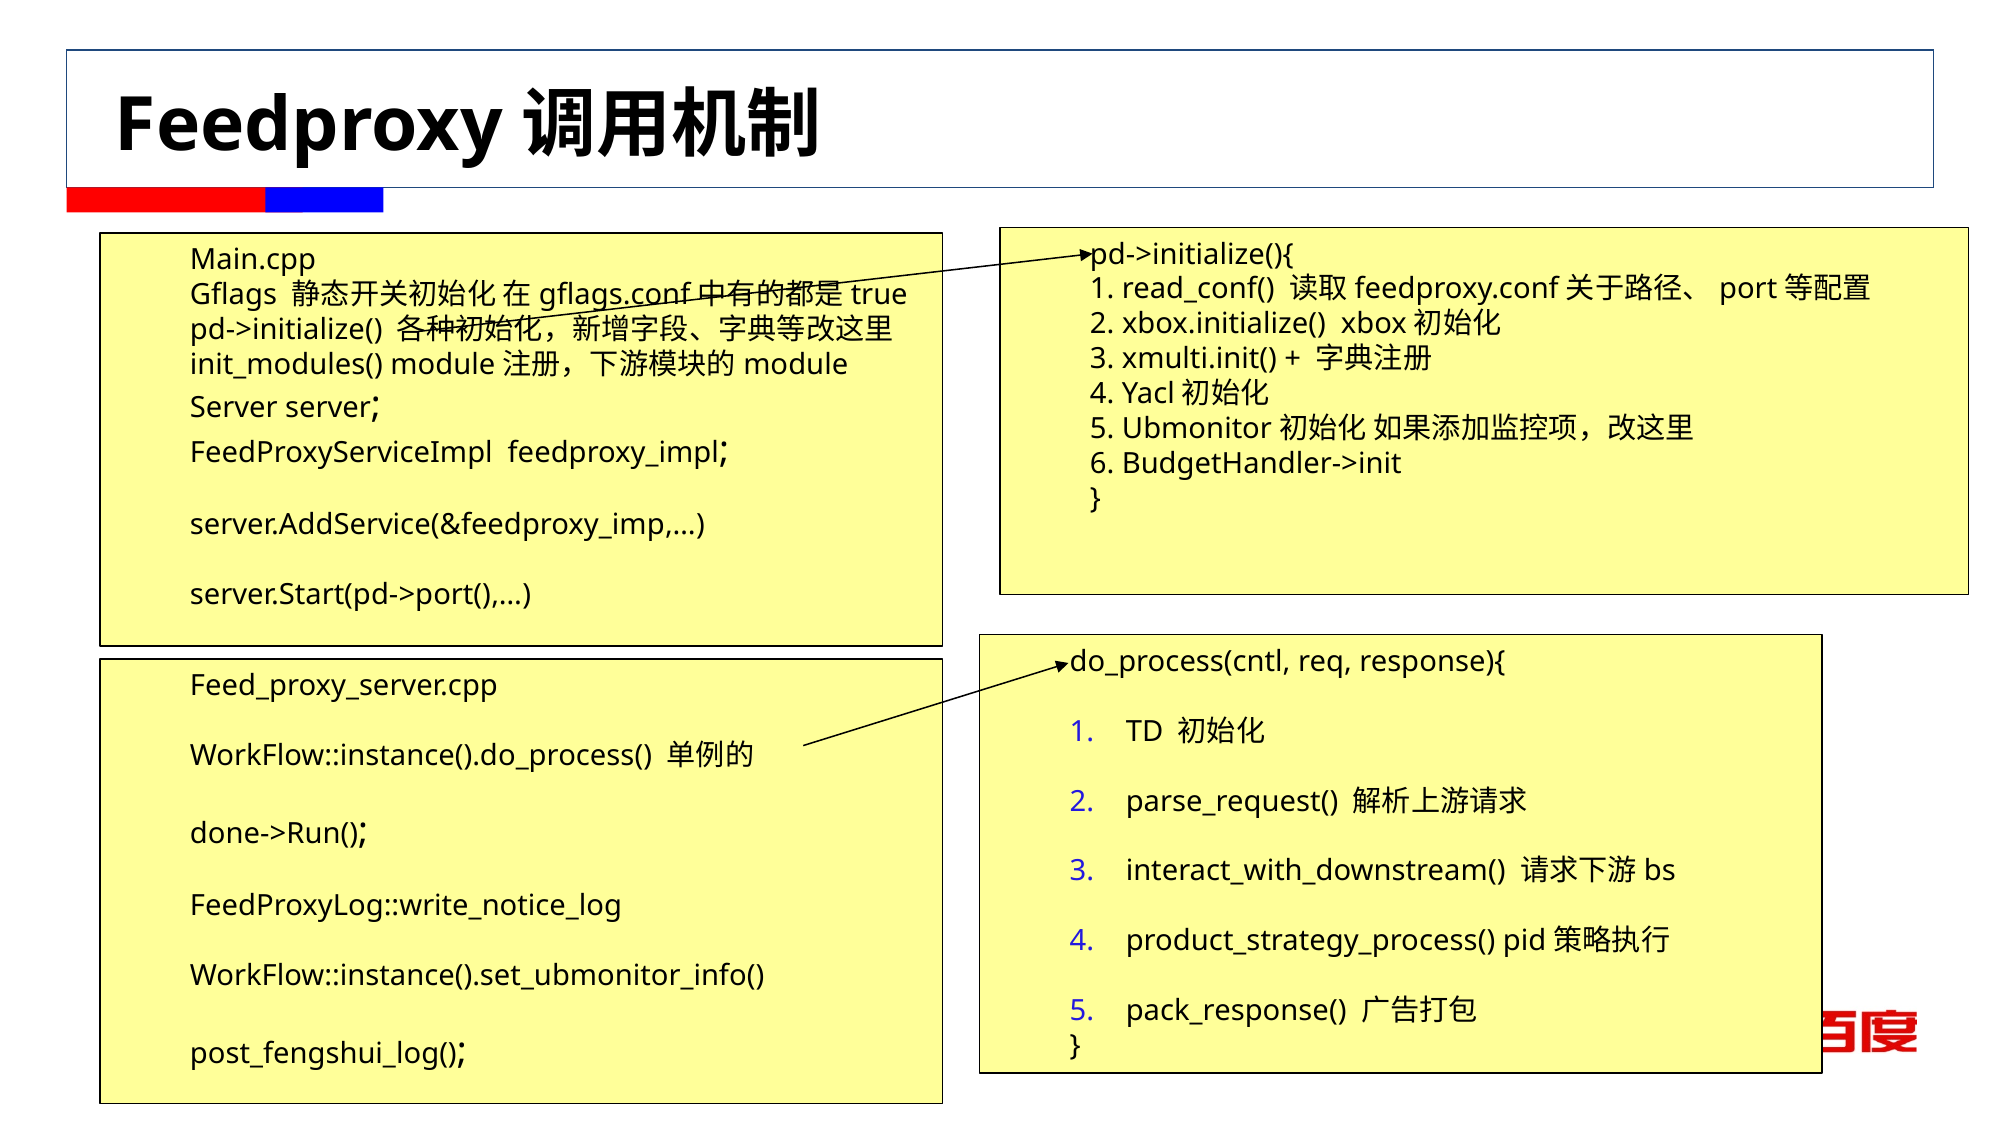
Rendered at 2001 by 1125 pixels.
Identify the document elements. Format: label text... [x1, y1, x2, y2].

text_box Main.cpp Gflags 静态开关初始化 在gflags.conf中有的都是true pd->initialize() 各种初始化，新增字段、字典等改这里 init_modules() module注册，下游模块的module Server server; FeedProxyServiceImpl feedproxy_impl; server.AddService(&feedproxy_imp,…) server.Start(pd->port(),…) [99, 232, 943, 646]
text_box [802, 662, 1069, 746]
text_box do_process(cntl, req, response){ TD 初始化 parse_request() 解析上游请求 interact_with_downstream() 请求下游bs product_strategy_process() pid策略执行 pack_response() 广告打包 } [979, 634, 1823, 1073]
text_box pd->initialize(){ 1. read_conf() 读取feedproxy.conf关于路径、port等配置 2. xbox.initialize() xbox初始化 3. xmulti.init() + 字典注册 4. Yacl初始化 5. Ubmonitor初始化 如果添加监控项，改这里 6. BudgetHandler->init } [999, 227, 1969, 595]
title Feedproxy调用机制 [99, 56, 1901, 185]
text_box Feed_proxy_server.cpp WorkFlow::instance().do_process() 单例的 done->Run(); FeedProxyLog::write_notice_log WorkFlow::instance().set_ubmonitor_info() post_fengshui_log(); [99, 658, 943, 1104]
picture [1823, 972, 1917, 1054]
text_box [418, 253, 1093, 332]
